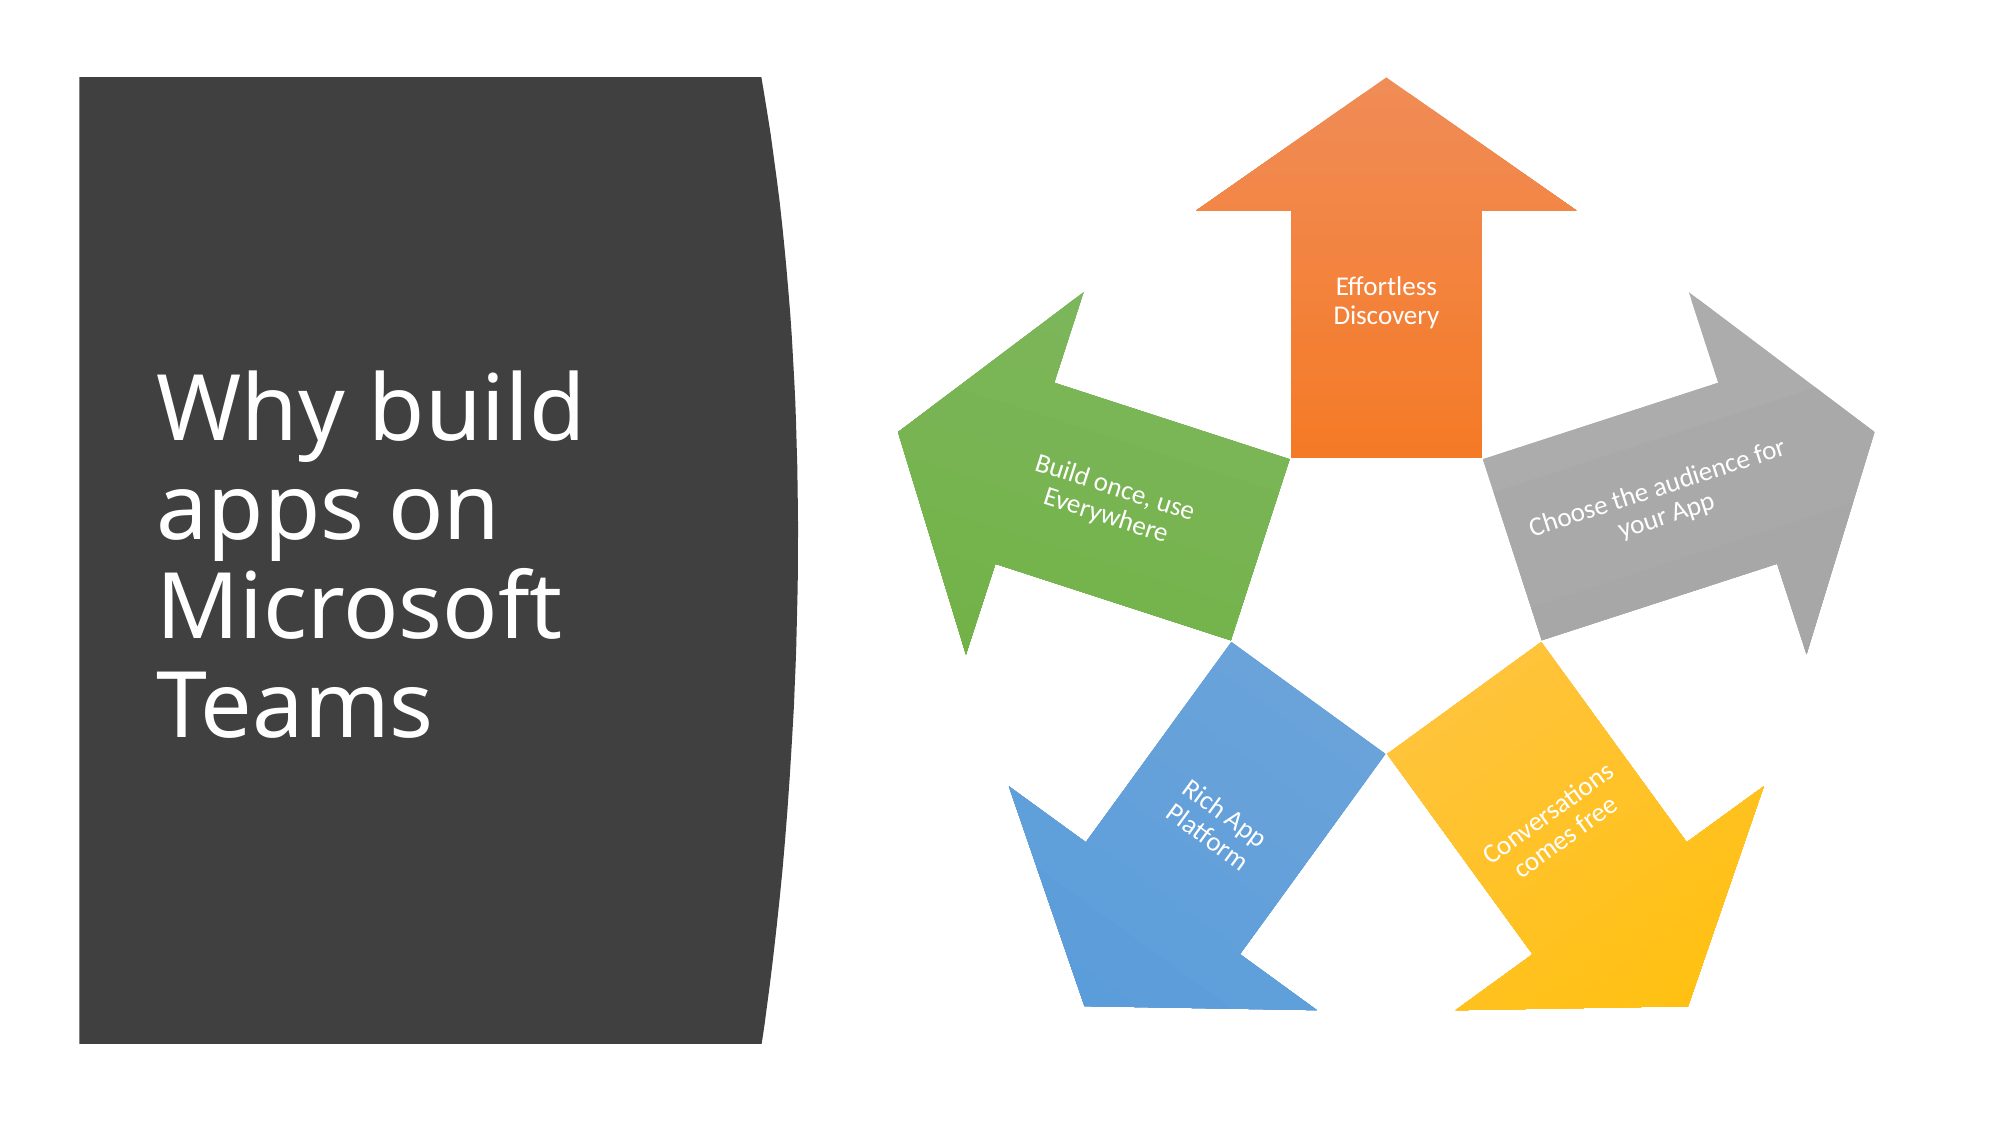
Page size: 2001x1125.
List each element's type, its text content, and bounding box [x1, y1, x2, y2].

text_box [78, 76, 800, 1045]
title Why build apps on Microsoft Teams [141, 166, 702, 953]
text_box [888, 77, 1884, 1043]
